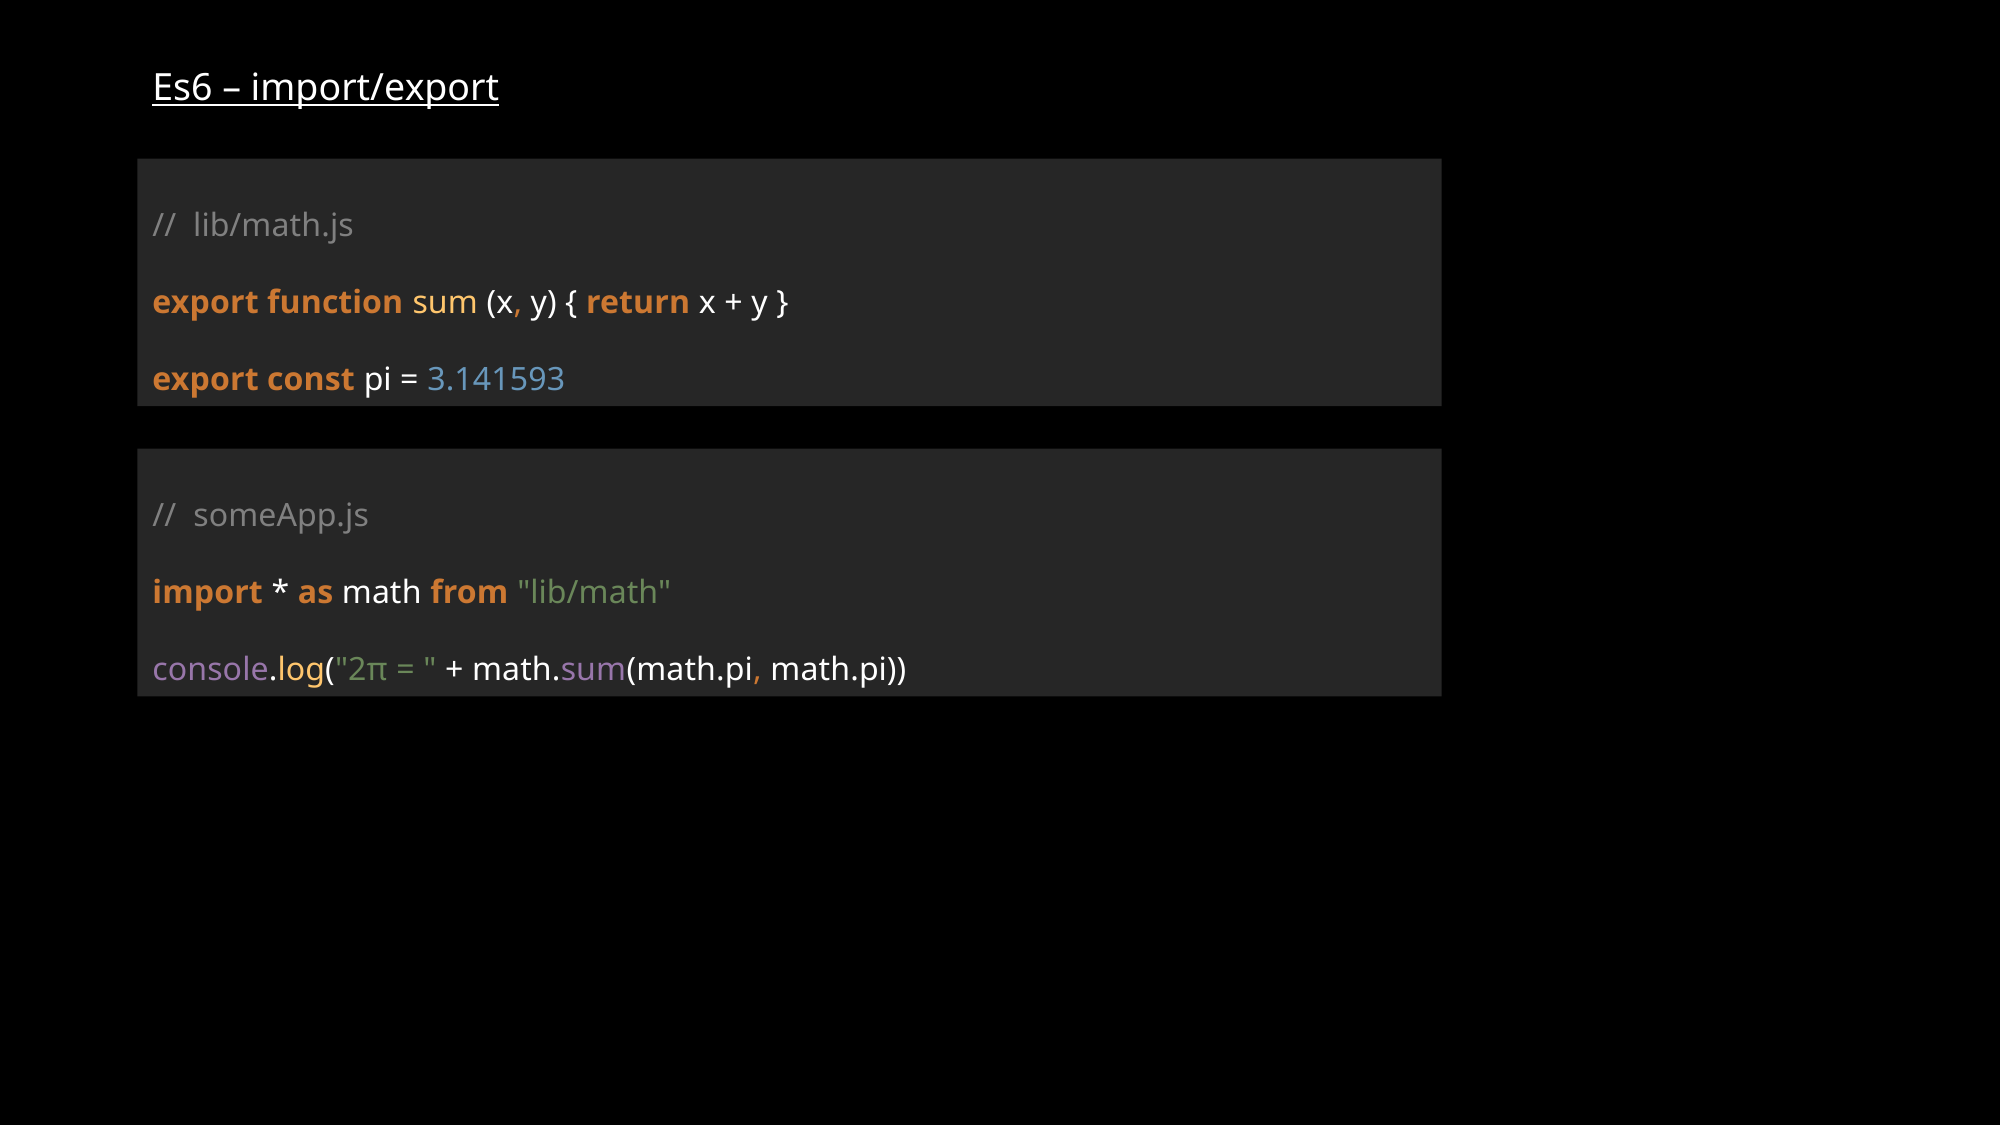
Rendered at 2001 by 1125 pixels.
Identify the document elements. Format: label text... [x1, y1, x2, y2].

title Es6 – import/export [137, 60, 1338, 116]
list // lib/math.js export function sum (x, y) { return x + y } export const pi = 3.141593 [137, 158, 1442, 407]
text_box // someApp.js import * as math from "lib/math" console.log("2π = " + math.sum(math.pi, math.pi)) [137, 448, 1442, 697]
